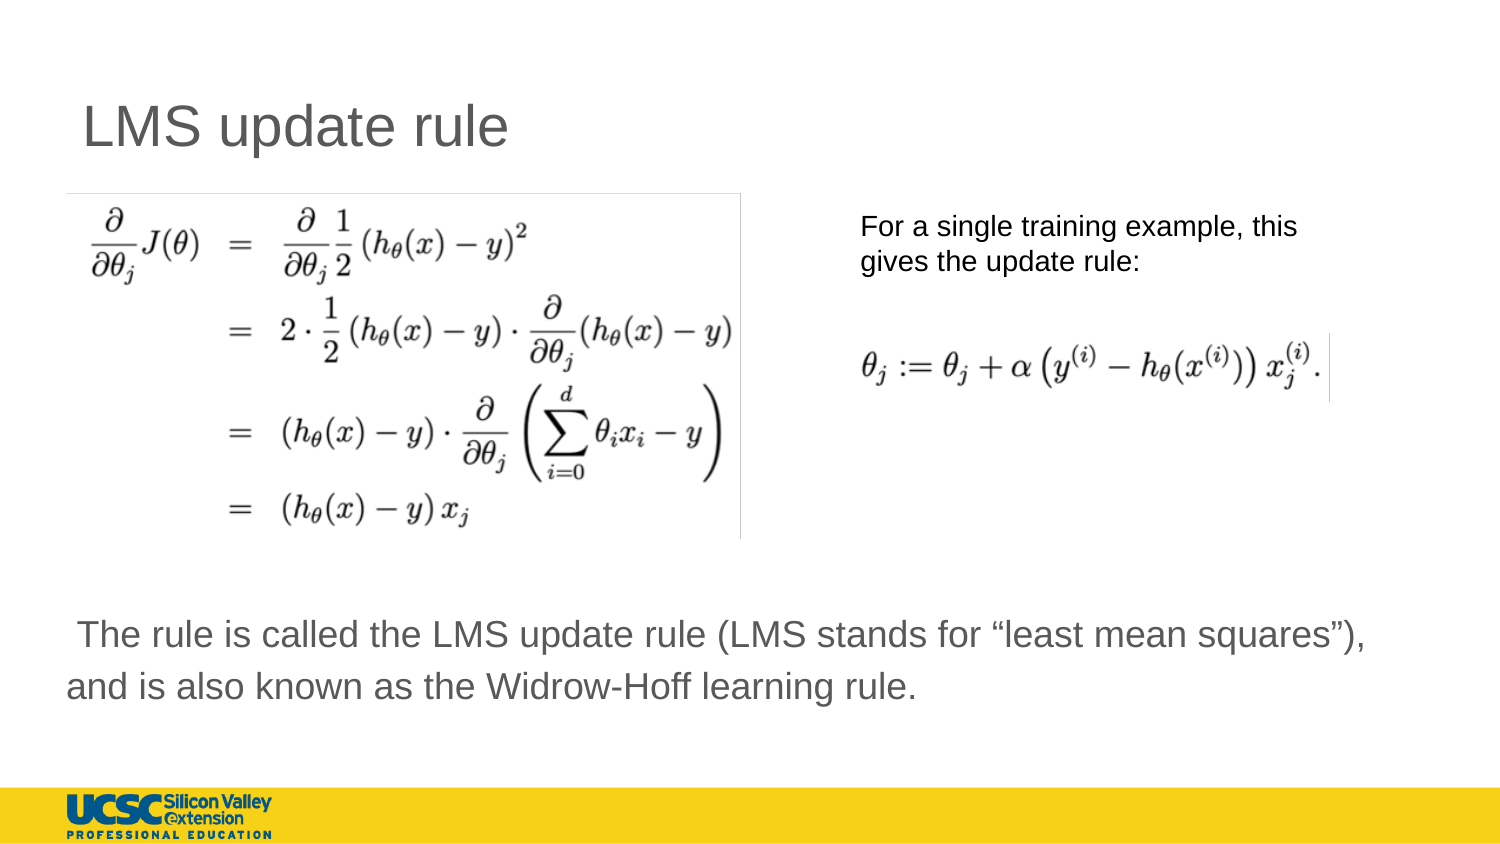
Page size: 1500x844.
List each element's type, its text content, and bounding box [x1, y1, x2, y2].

text_box For a single training example, this gives the update rule: [845, 192, 1338, 293]
picture [845, 333, 1332, 403]
picture [60, 787, 277, 844]
list The rule is called the LMS update rule (LMS stands for “least mean squares”), and is also known as the Widrow-Hoff learning rule. [51, 588, 1449, 750]
title LMS update rule [51, 72, 1449, 167]
picture [66, 192, 742, 539]
